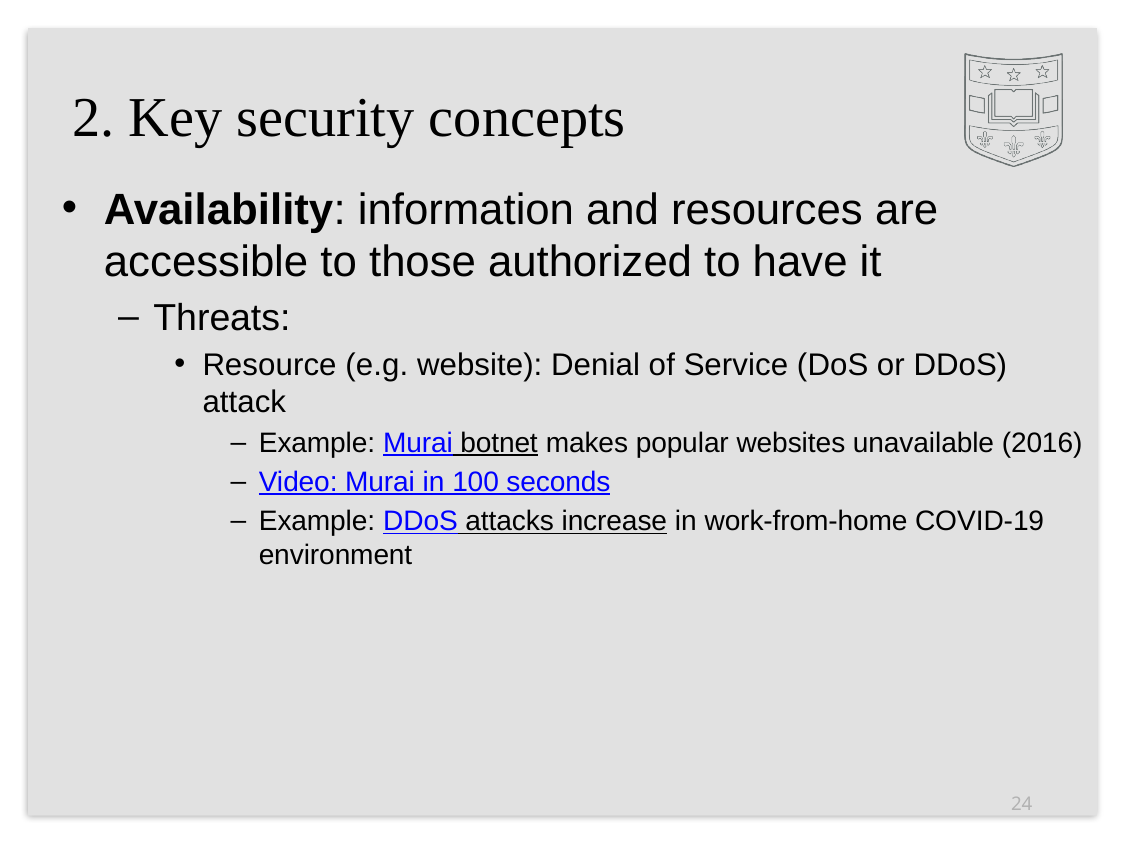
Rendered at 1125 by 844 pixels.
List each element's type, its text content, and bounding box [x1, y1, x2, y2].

picture [964, 53, 1063, 167]
list Availability: information and resources are accessible to those authorized to have it Threats: Resource (e.g. website): Denial of Service (DoS or DDoS) attack Example: Murai botnet makes popular websites unavailable (2016) Video: Murai in 100 seconds Example: DDoS attacks increase in work-from-home COVID-19 environment [46, 172, 1102, 730]
title 2. Key security concepts [57, 53, 948, 175]
slide_number 24 [794, 782, 1048, 827]
